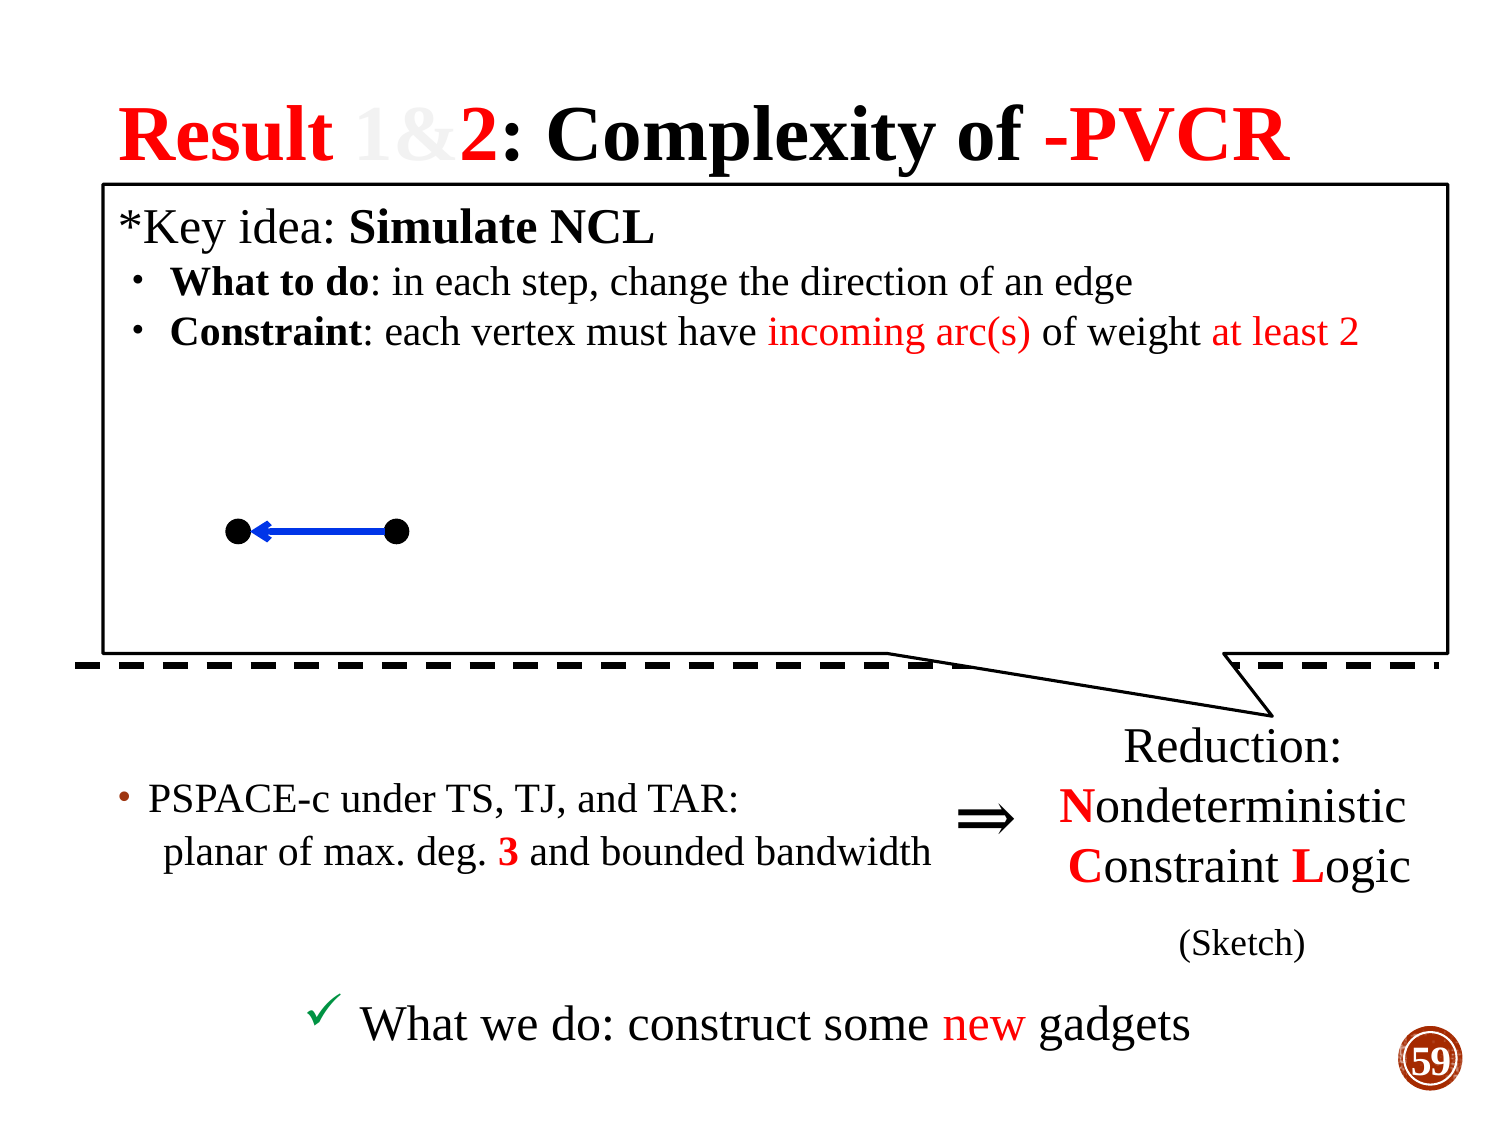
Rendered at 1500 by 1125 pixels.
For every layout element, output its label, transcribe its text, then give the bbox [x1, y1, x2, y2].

text_box What we do: construct some new gadgets [288, 983, 1207, 1058]
slide_number 59 [1391, 1028, 1471, 1089]
text_box [225, 518, 251, 545]
text_box (Sketch) [1163, 910, 1321, 971]
text_box ⇒ [940, 761, 1033, 867]
list PSPACE-c under TS, TJ, and TAR: planar of max. deg. 4 and bounded bandwidth PSPACE-c under TS, NP-h under TJ and TAR: bipartite PSPACE-c under TS: chordal PSPACE-c under TS, TJ, and TAR: planar of max. deg. 3 and bounded bandwidth [103, 655, 1397, 1042]
text_box *Key idea: Simulate NCL ・What to do: in each step, change the direction of an edge ・Constraint: each vertex must have incoming arc(s) of weight at least 2 [102, 183, 1449, 718]
text_box Reduction: Nondeterministic Constraint Logic [1044, 704, 1435, 900]
text_box [384, 518, 410, 545]
